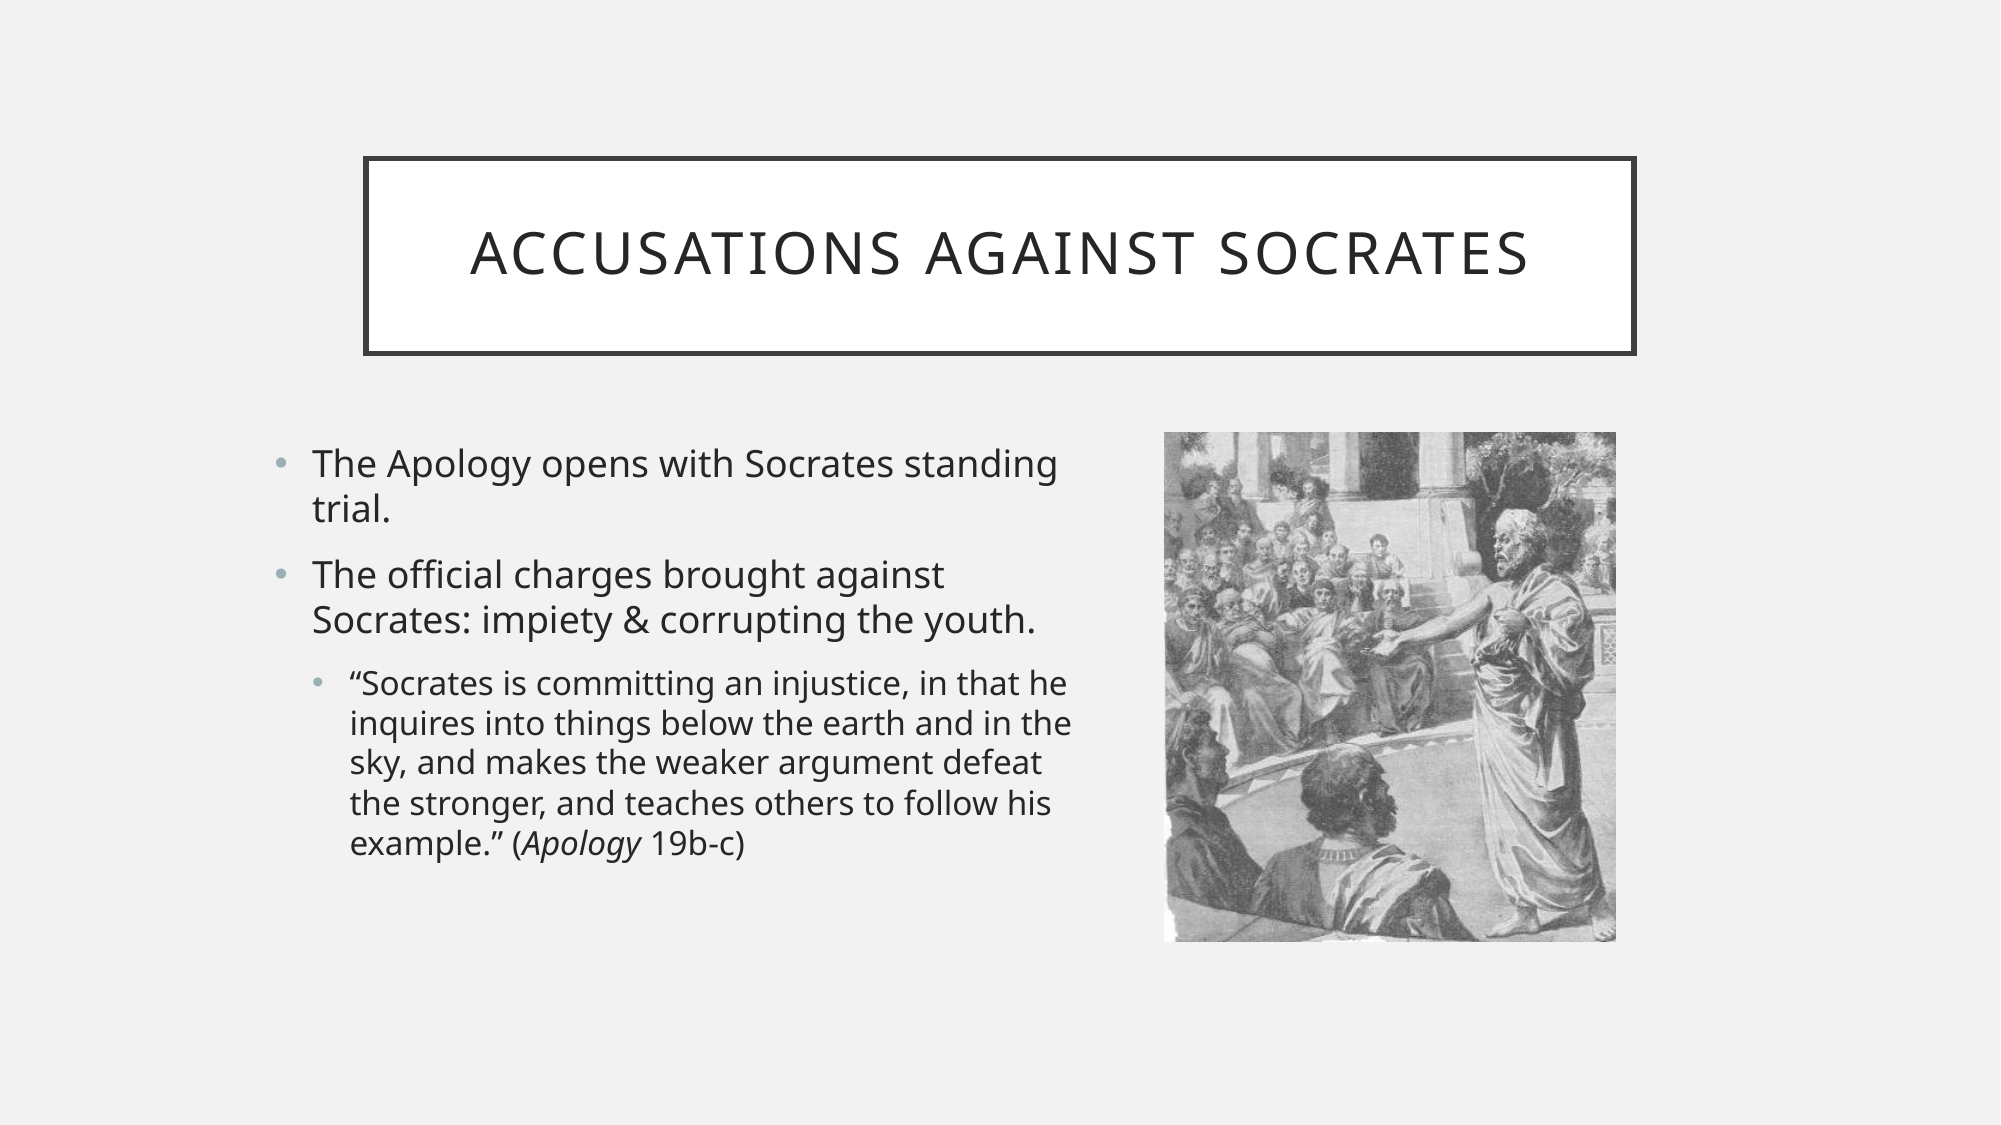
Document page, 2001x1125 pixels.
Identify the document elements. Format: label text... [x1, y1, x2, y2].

title Accusations Against socrates [363, 156, 1637, 356]
list The Apology opens with Socrates standing trial. The official charges brought against Socrates: impiety & corrupting the youth. “Socrates is committing an injustice, in that he inquires into things below the earth and in the sky, and makes the weaker argument defeat the stronger, and teaches others to follow his example.” (Apology 19b-c) [259, 432, 1115, 942]
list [1164, 432, 1616, 942]
